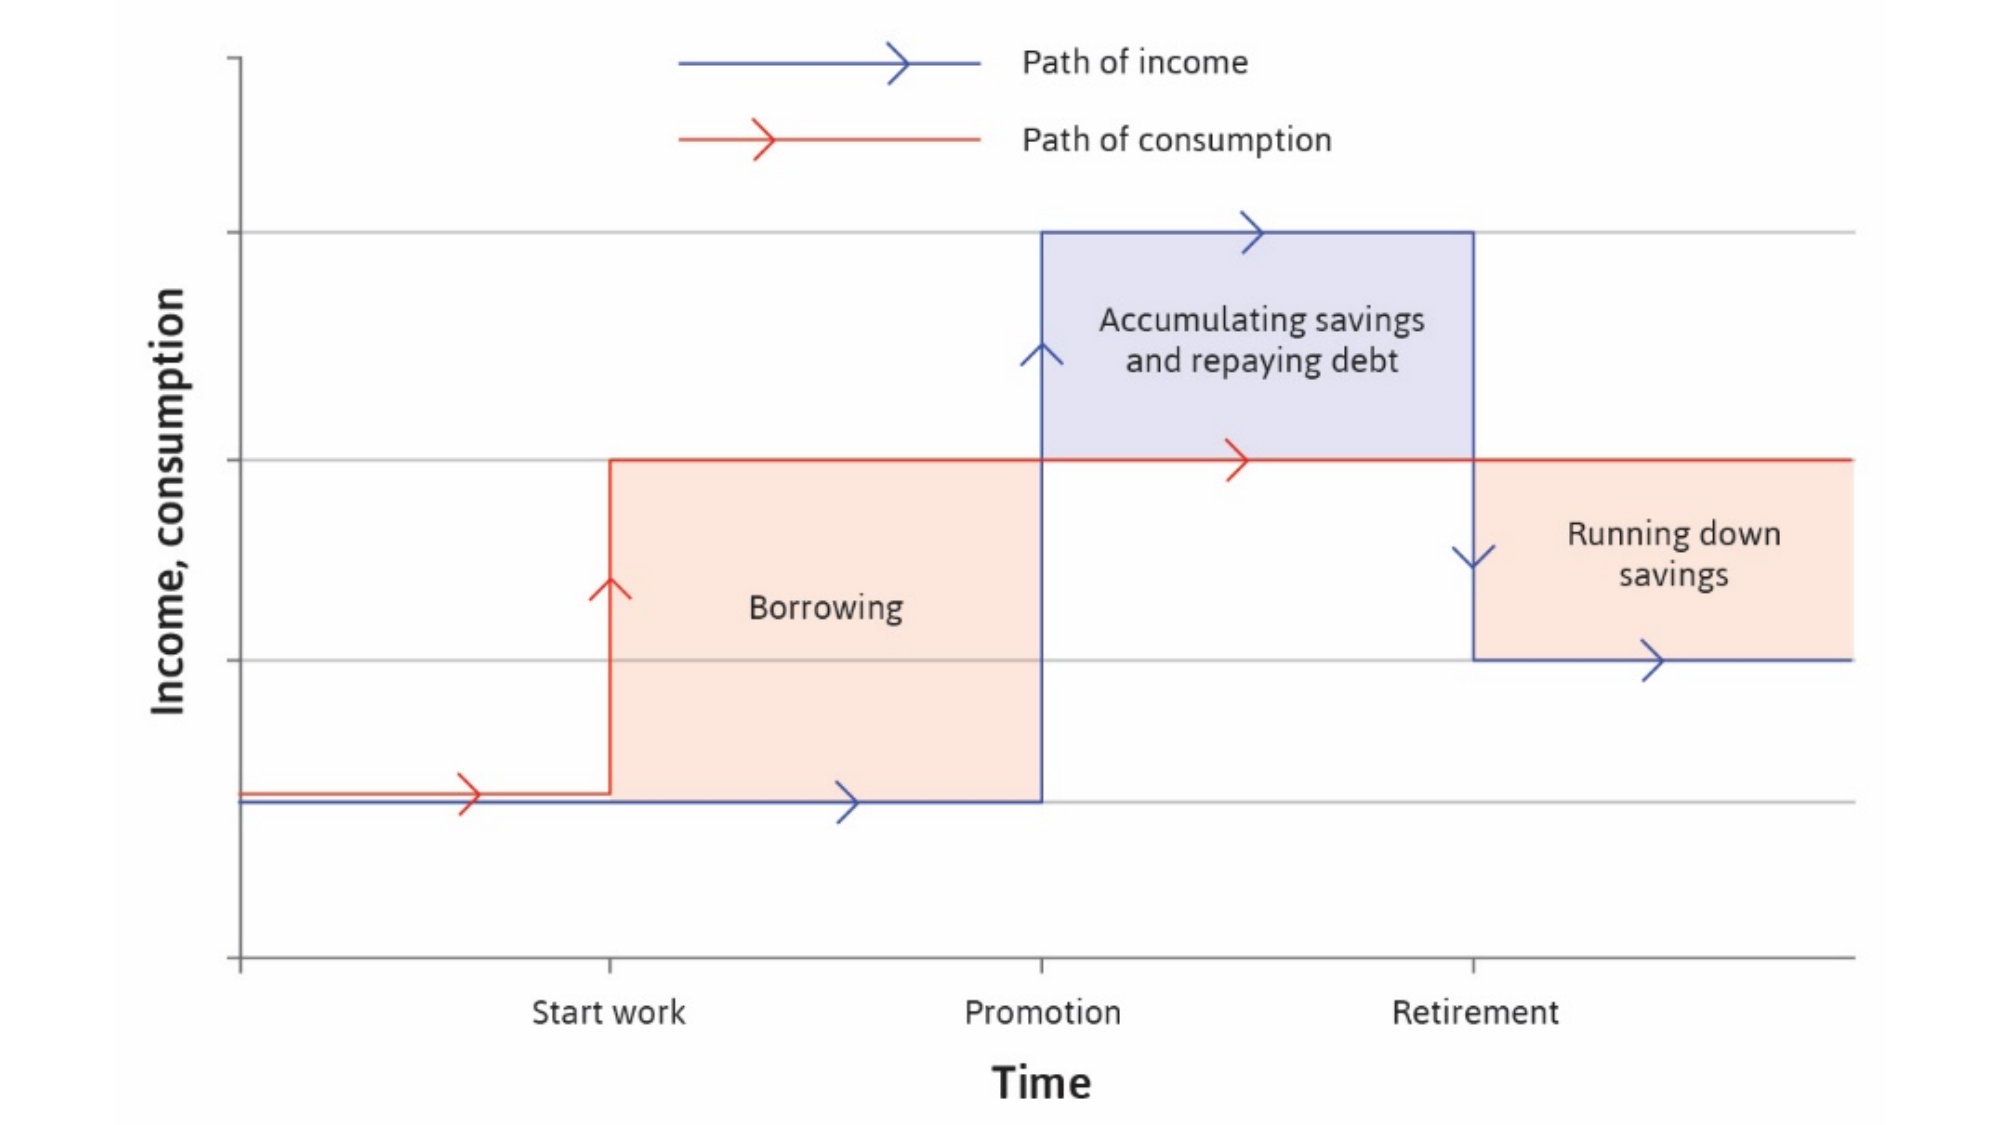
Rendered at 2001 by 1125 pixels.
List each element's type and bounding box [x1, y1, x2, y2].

picture [114, 0, 1886, 1125]
